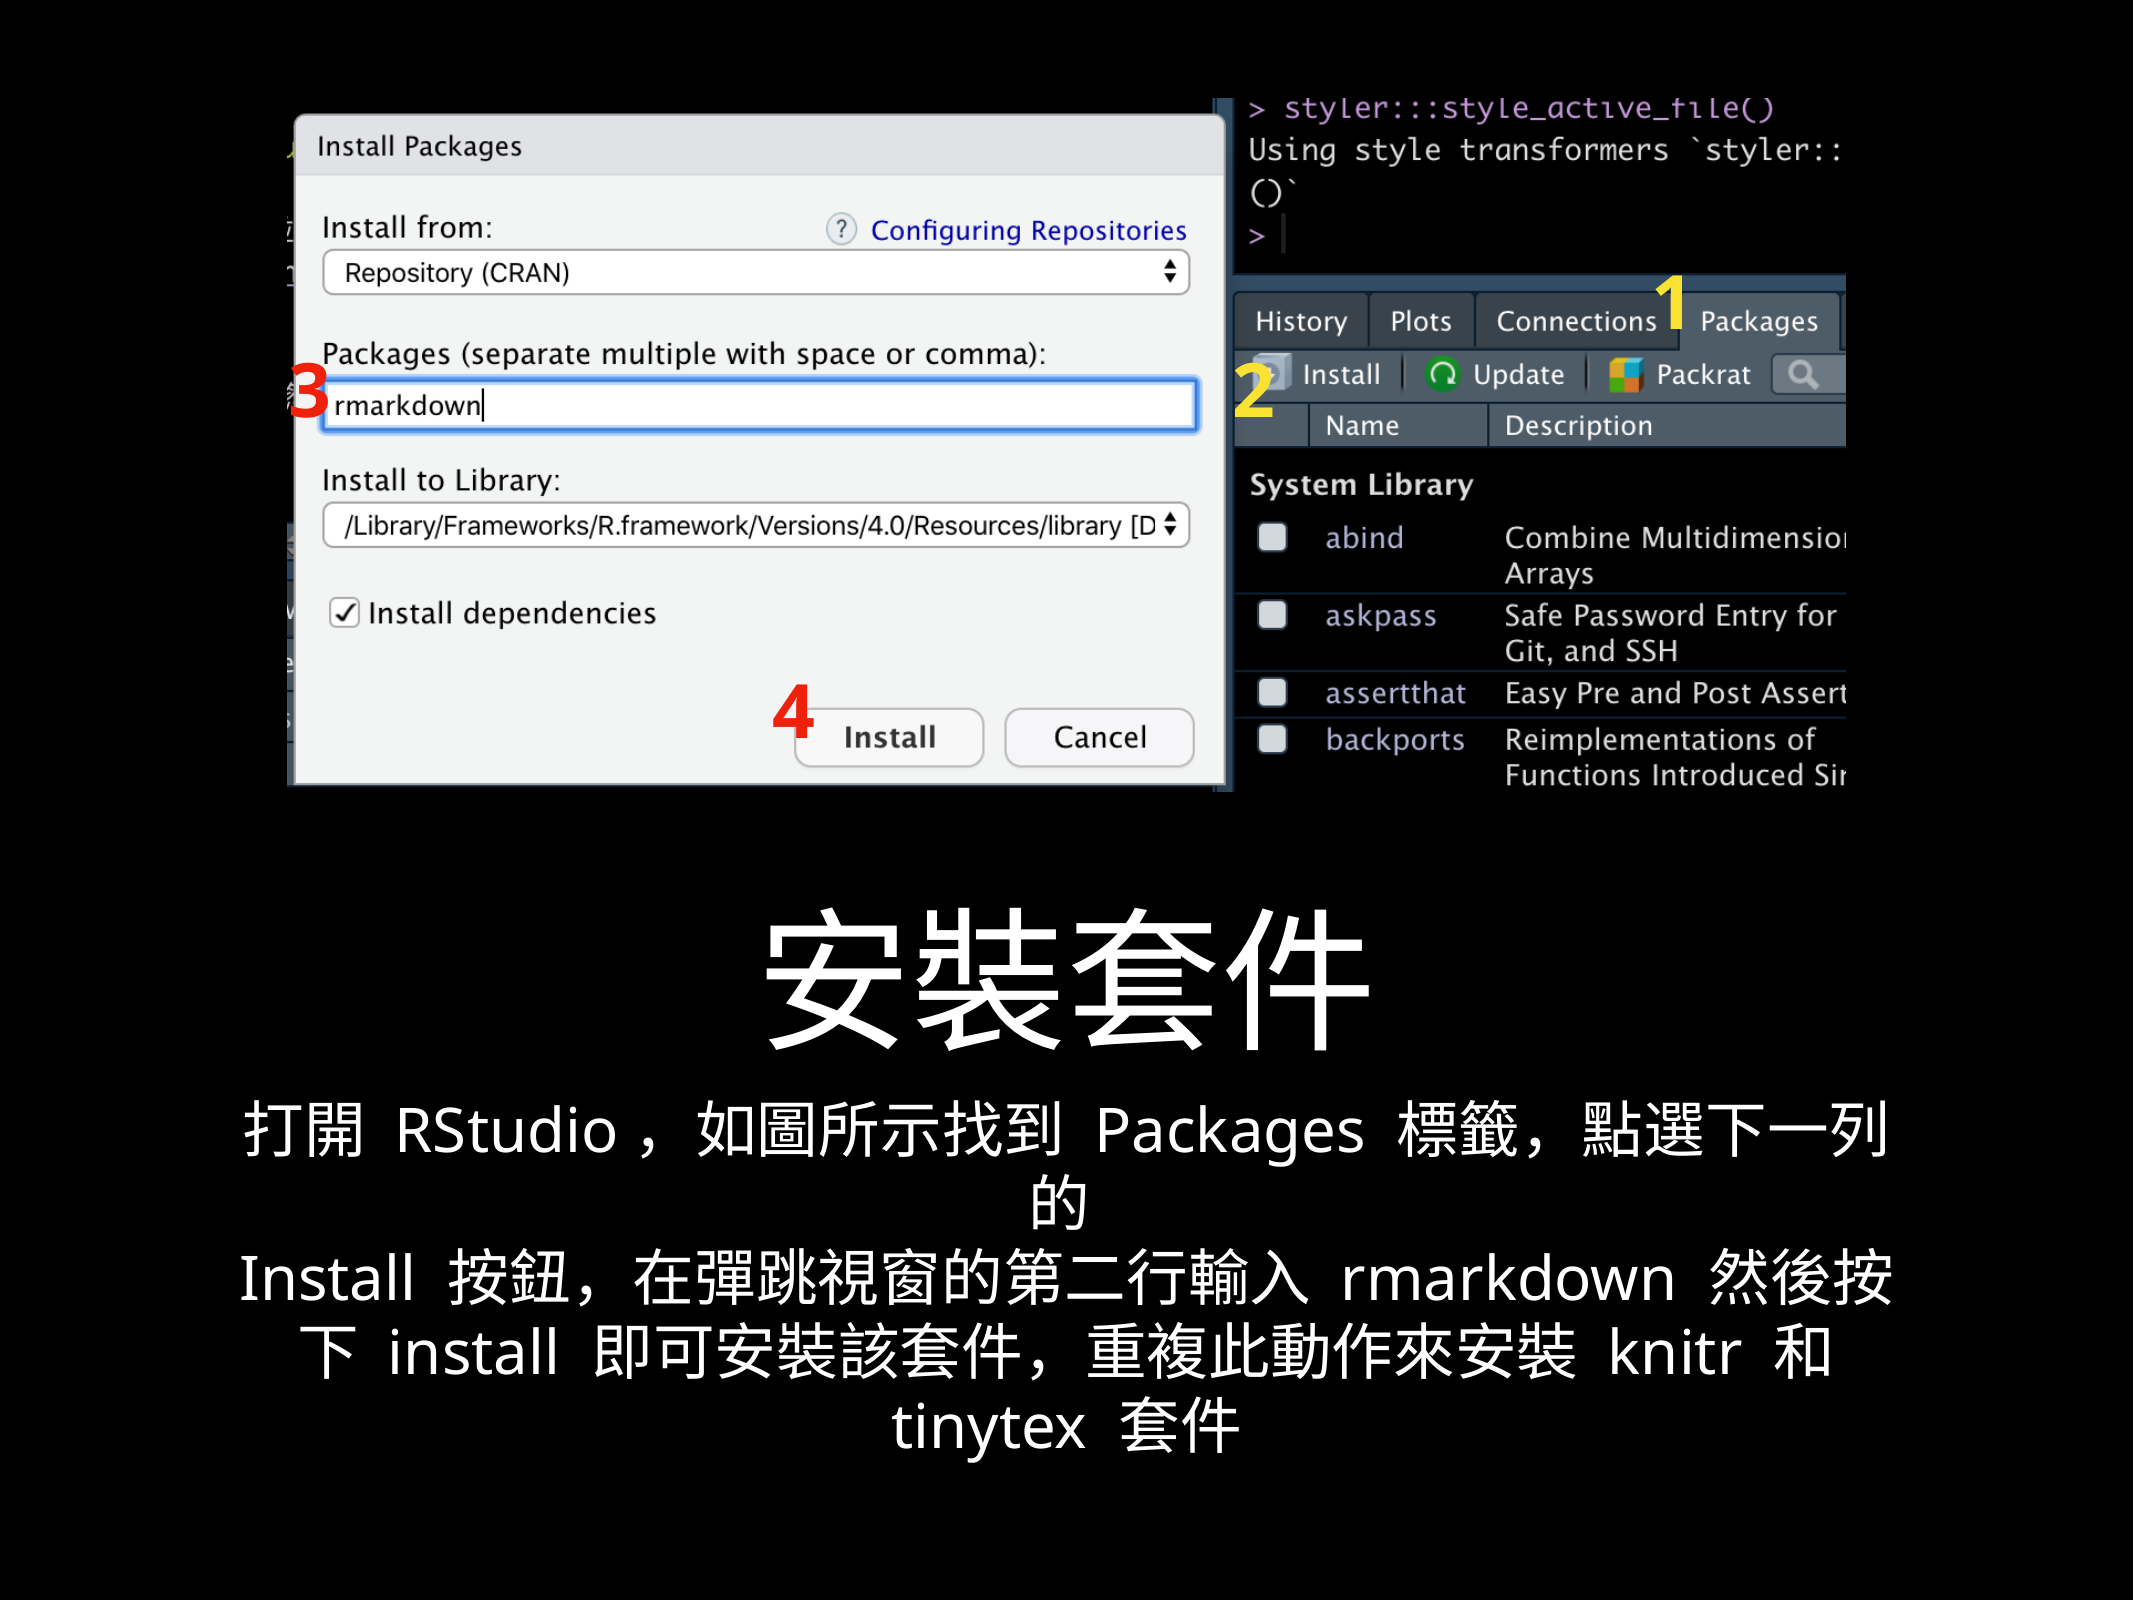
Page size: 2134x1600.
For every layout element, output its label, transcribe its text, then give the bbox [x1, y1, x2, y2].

picture [287, 98, 1846, 792]
text_box 3 [280, 334, 287, 441]
title 安裝套件 [207, 859, 1926, 1082]
list 打開 RStudio，如圖所示找到 Packages 標籤，點選下一列的 Install 按鈕，在彈跳視窗的第二行輸入 rmarkdown 然後按下 install 即可安裝該套件，重複此動作來安裝 knitr 和 tinytex 套件 [207, 1082, 1926, 1453]
